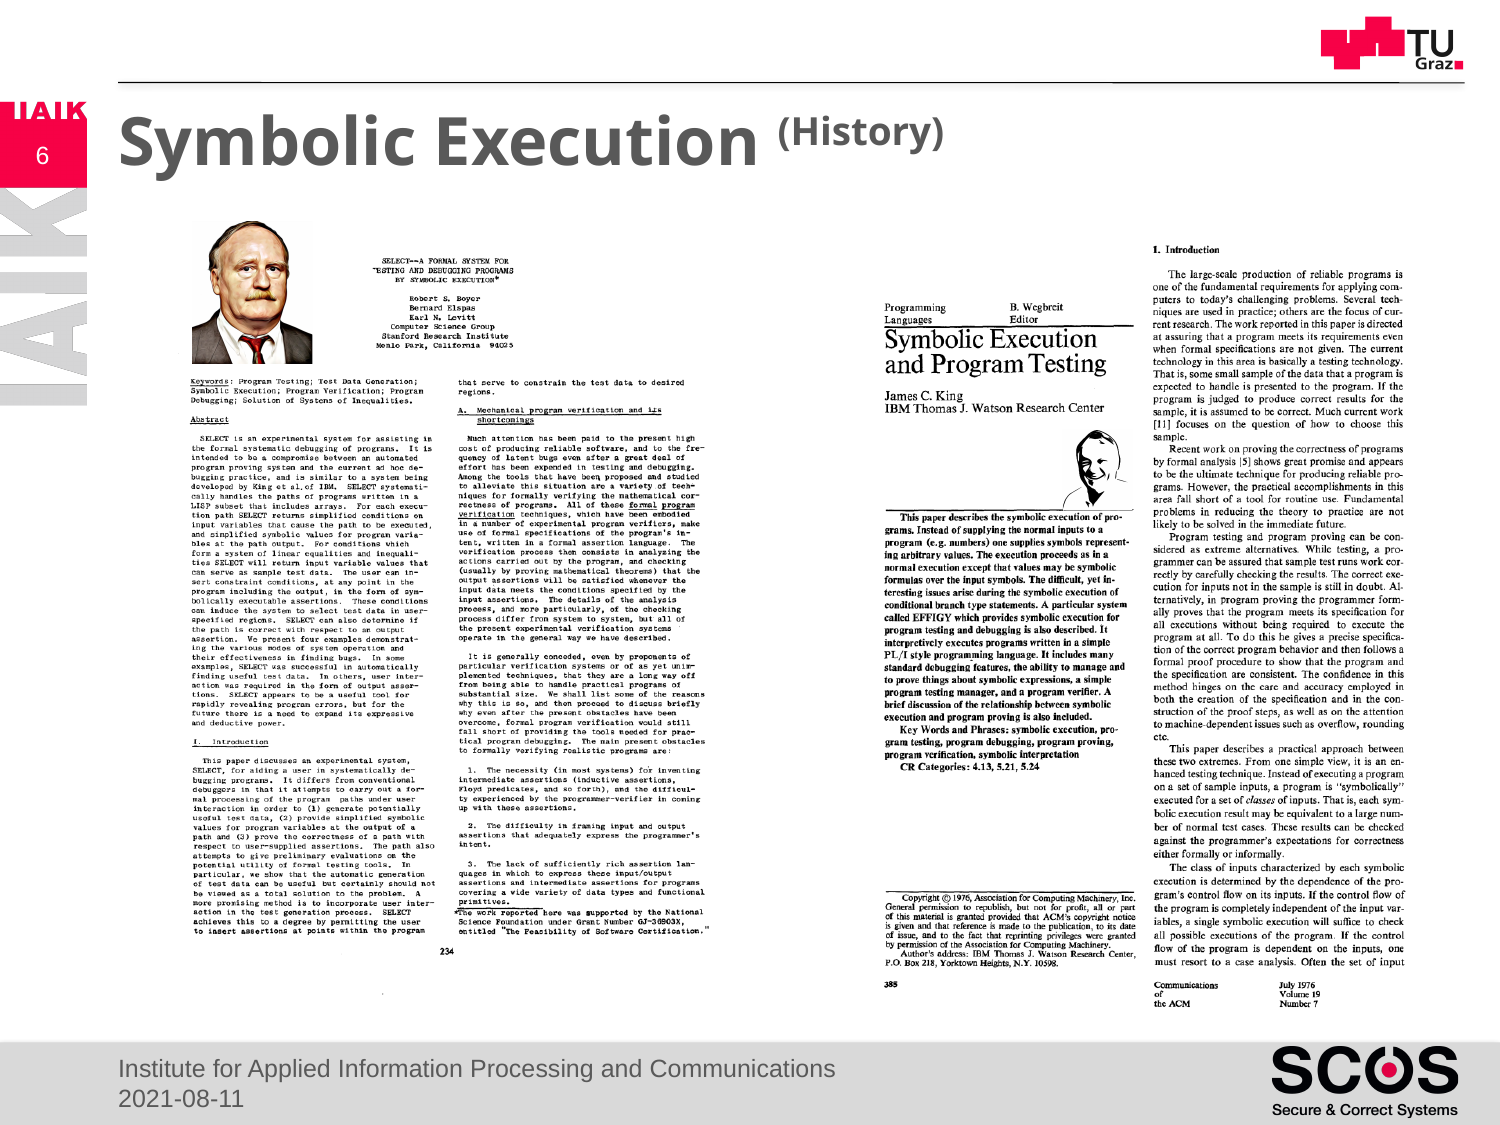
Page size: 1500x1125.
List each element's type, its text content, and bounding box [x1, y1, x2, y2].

footer Institute for Applied Information Processing and Communications [118, 1052, 1469, 1096]
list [124, 213, 762, 1038]
picture [1265, 1096, 1465, 1122]
picture [191, 220, 313, 365]
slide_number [118, 1096, 730, 1118]
title Symbolic Execution (History) [118, 98, 1469, 185]
picture [1062, 429, 1133, 511]
slide_number 6 [1, 124, 84, 185]
picture [1265, 1042, 1465, 1052]
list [824, 213, 1462, 1038]
picture [1318, 13, 1466, 73]
picture [0, 1, 87, 406]
